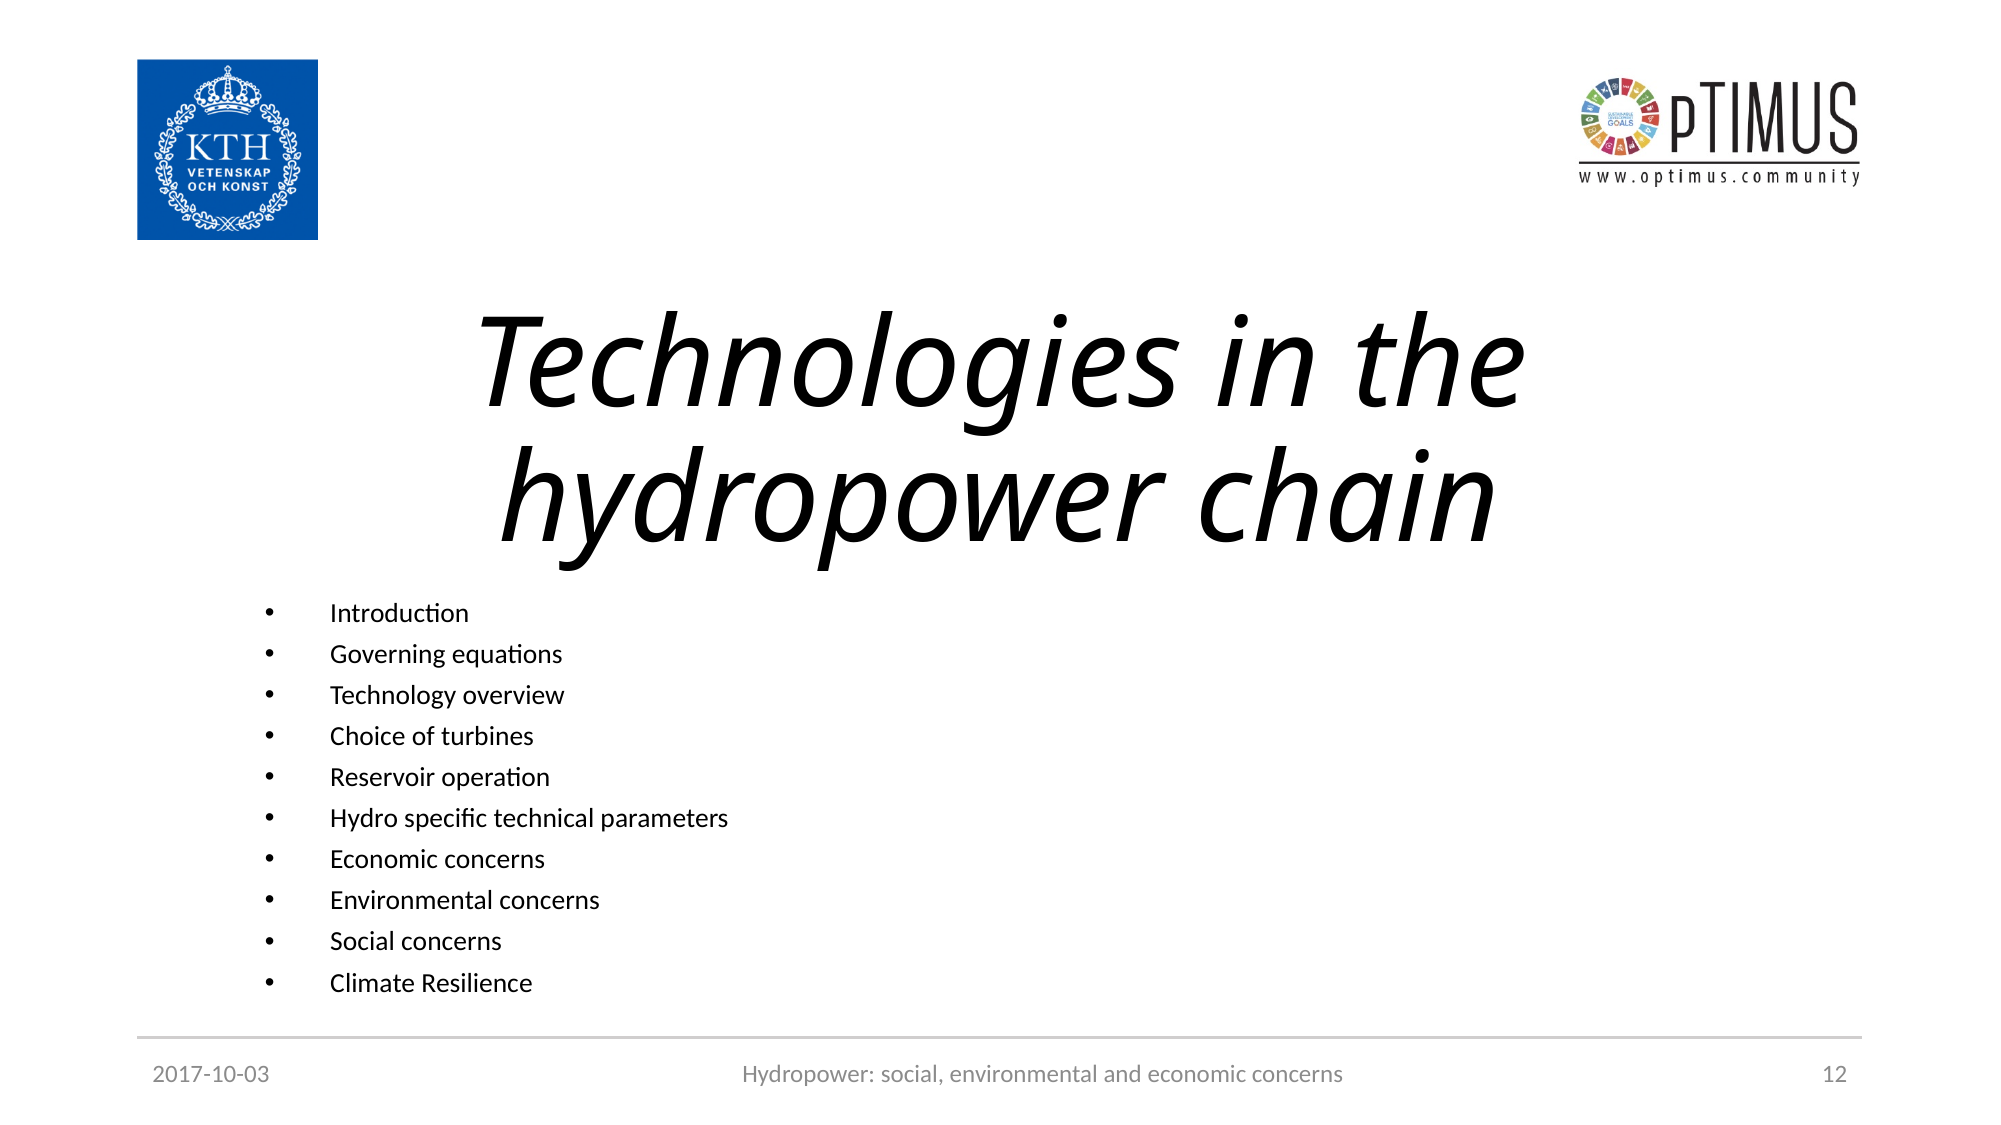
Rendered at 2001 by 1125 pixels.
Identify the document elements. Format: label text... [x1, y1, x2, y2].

picture [137, 59, 318, 240]
title Technologies in the hydropower chain [249, 184, 1750, 576]
slide_number 12 [1412, 1042, 1863, 1103]
footer Hydropower: social, environmental and economic concerns [662, 1042, 1412, 1103]
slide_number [137, 1042, 588, 1103]
picture [1558, 68, 1878, 194]
subtitle Introduction Governing equations Technology overview Choice of turbines Reservoir operation Hydro specific technical parameters Economic concerns Environmental concerns Social concerns Climate Resilience [249, 590, 1750, 1012]
